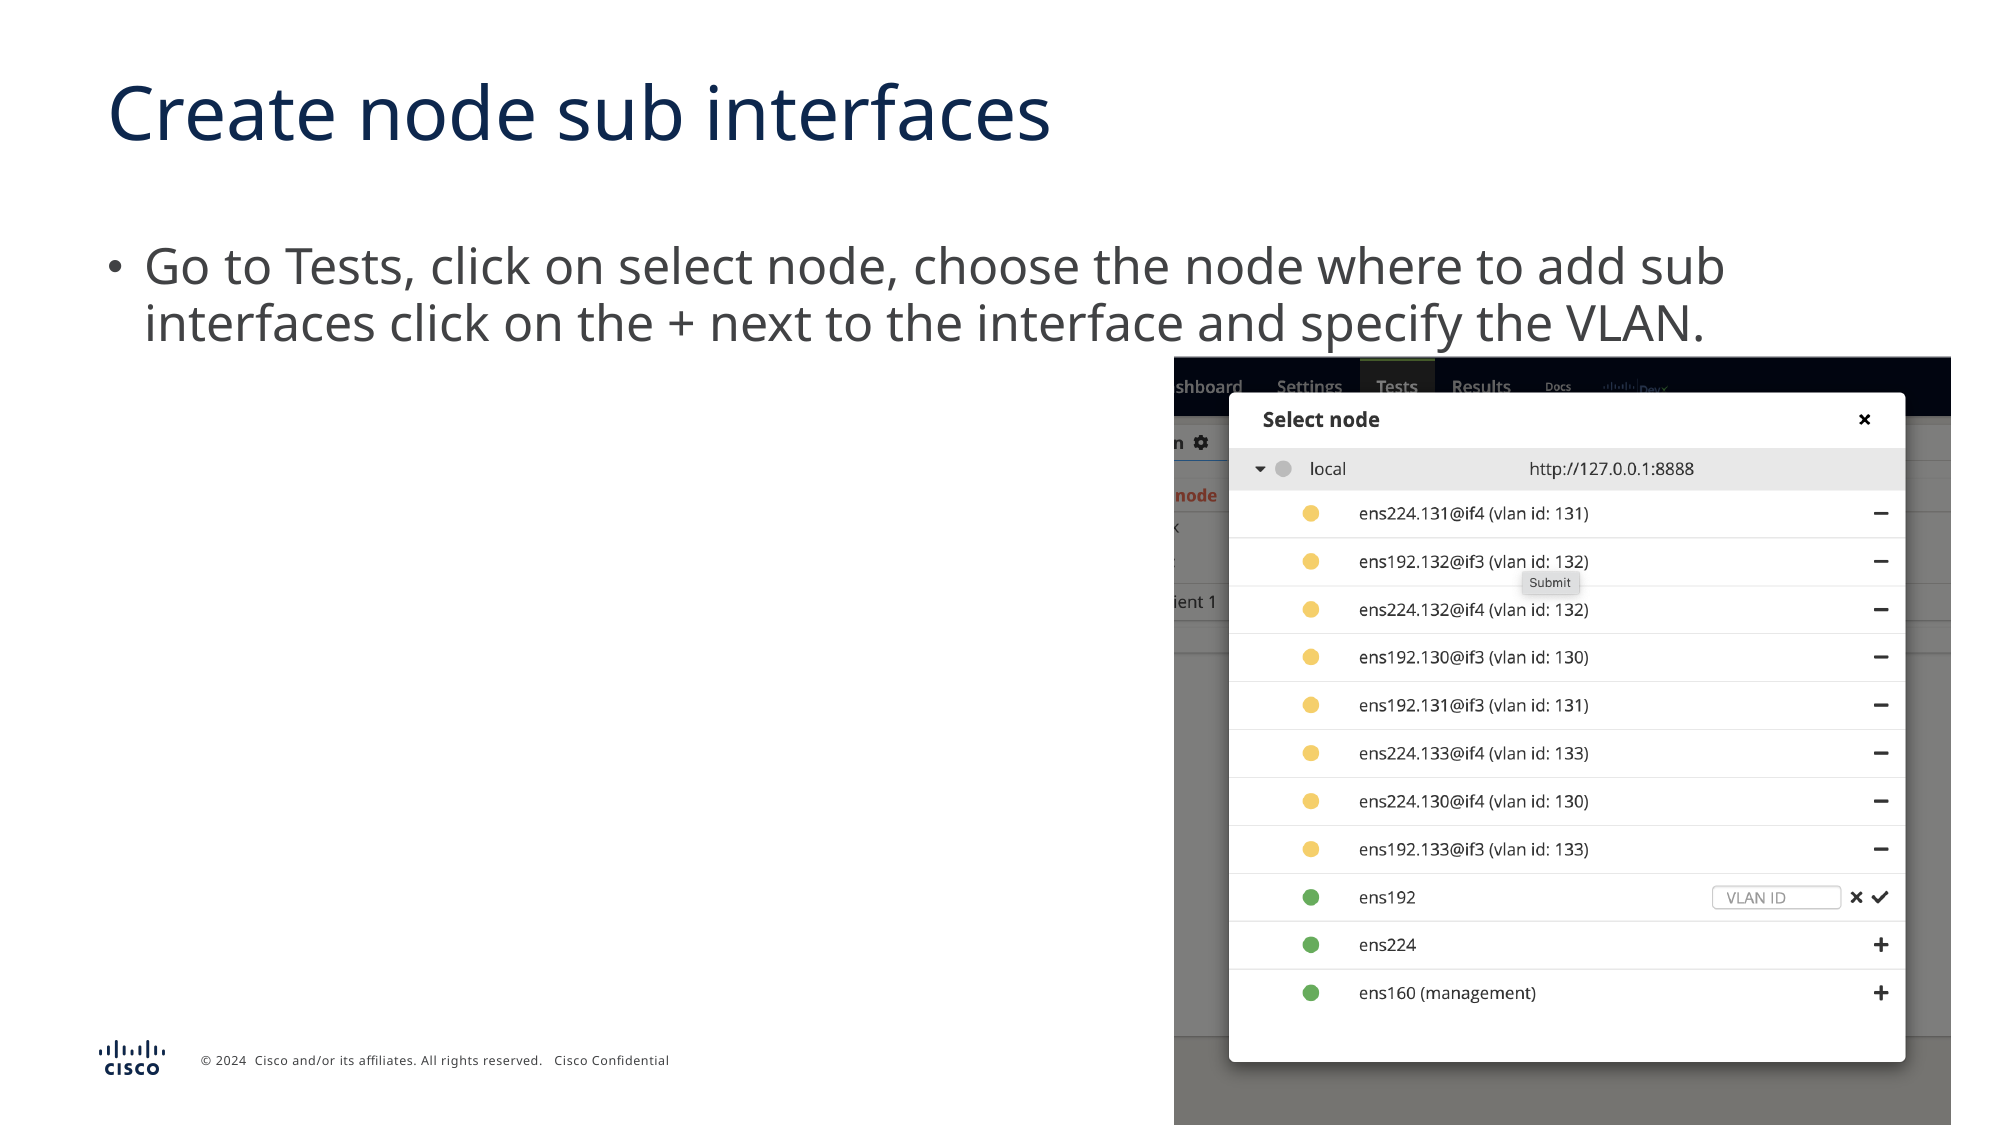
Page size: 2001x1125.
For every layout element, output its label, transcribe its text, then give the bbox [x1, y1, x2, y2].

picture [1174, 356, 1951, 1125]
list Go to Tests, click on select node, choose the node where to add sub interfaces click on the + next to the interface and specify the VLAN. [99, 231, 1900, 1007]
picture [99, 1040, 165, 1075]
title Create node sub interfaces [99, 63, 1900, 176]
